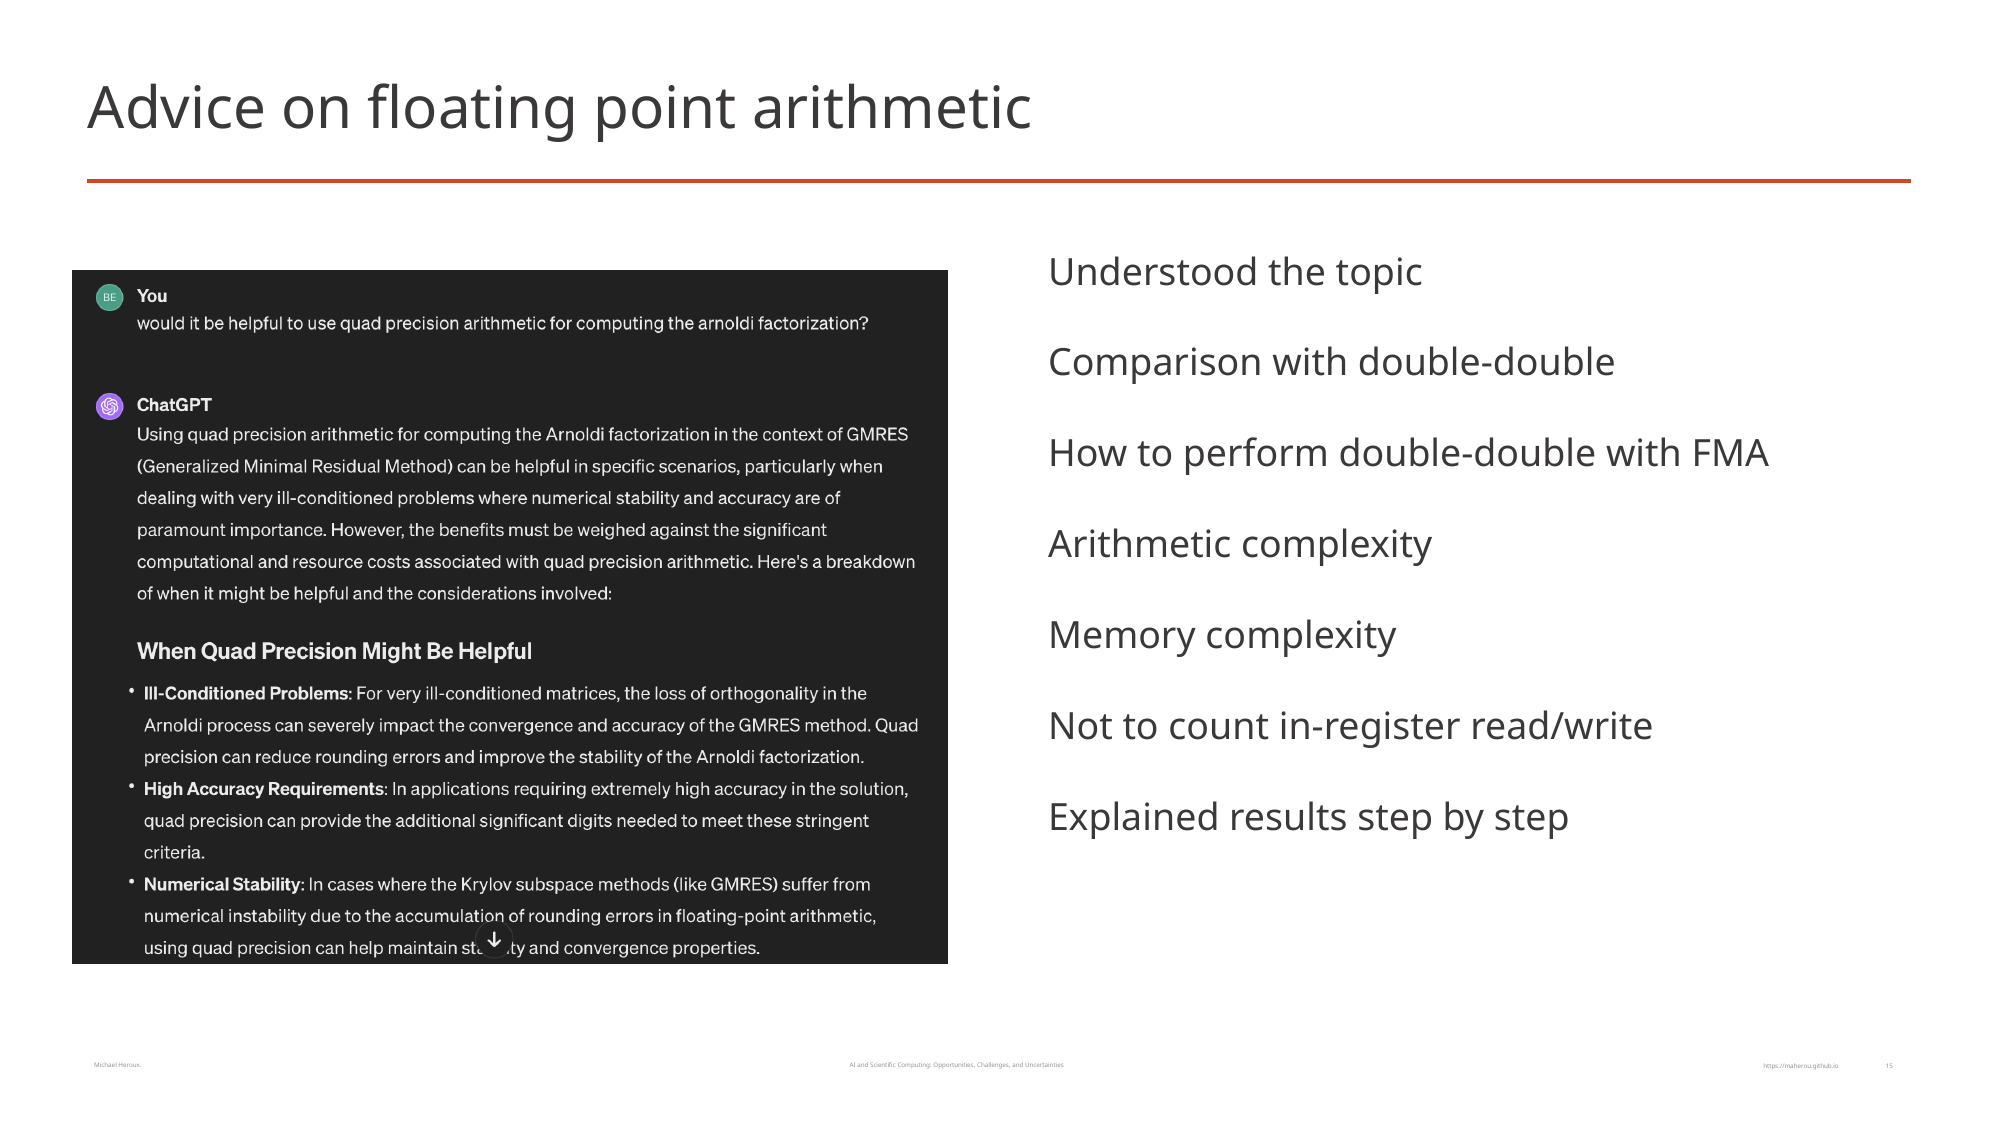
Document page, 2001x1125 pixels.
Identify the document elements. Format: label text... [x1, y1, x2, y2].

picture [72, 270, 948, 964]
slide_number Michael Heroux. [68, 1054, 607, 1078]
text_box Advice on floating point arithmetic [72, 70, 1912, 163]
slide_number https://maherou.github.io 15 [1370, 1054, 1908, 1078]
text_box Understood the topic Comparison with double-double How to perform double-double with FMA Arithmetic complexity Memory complexity Not to count in-register read/write Explained results step by step [1033, 239, 1908, 995]
footer AI and Scientific Computing: Opportunities, Challenges, and Uncertainties [645, 1054, 1268, 1078]
